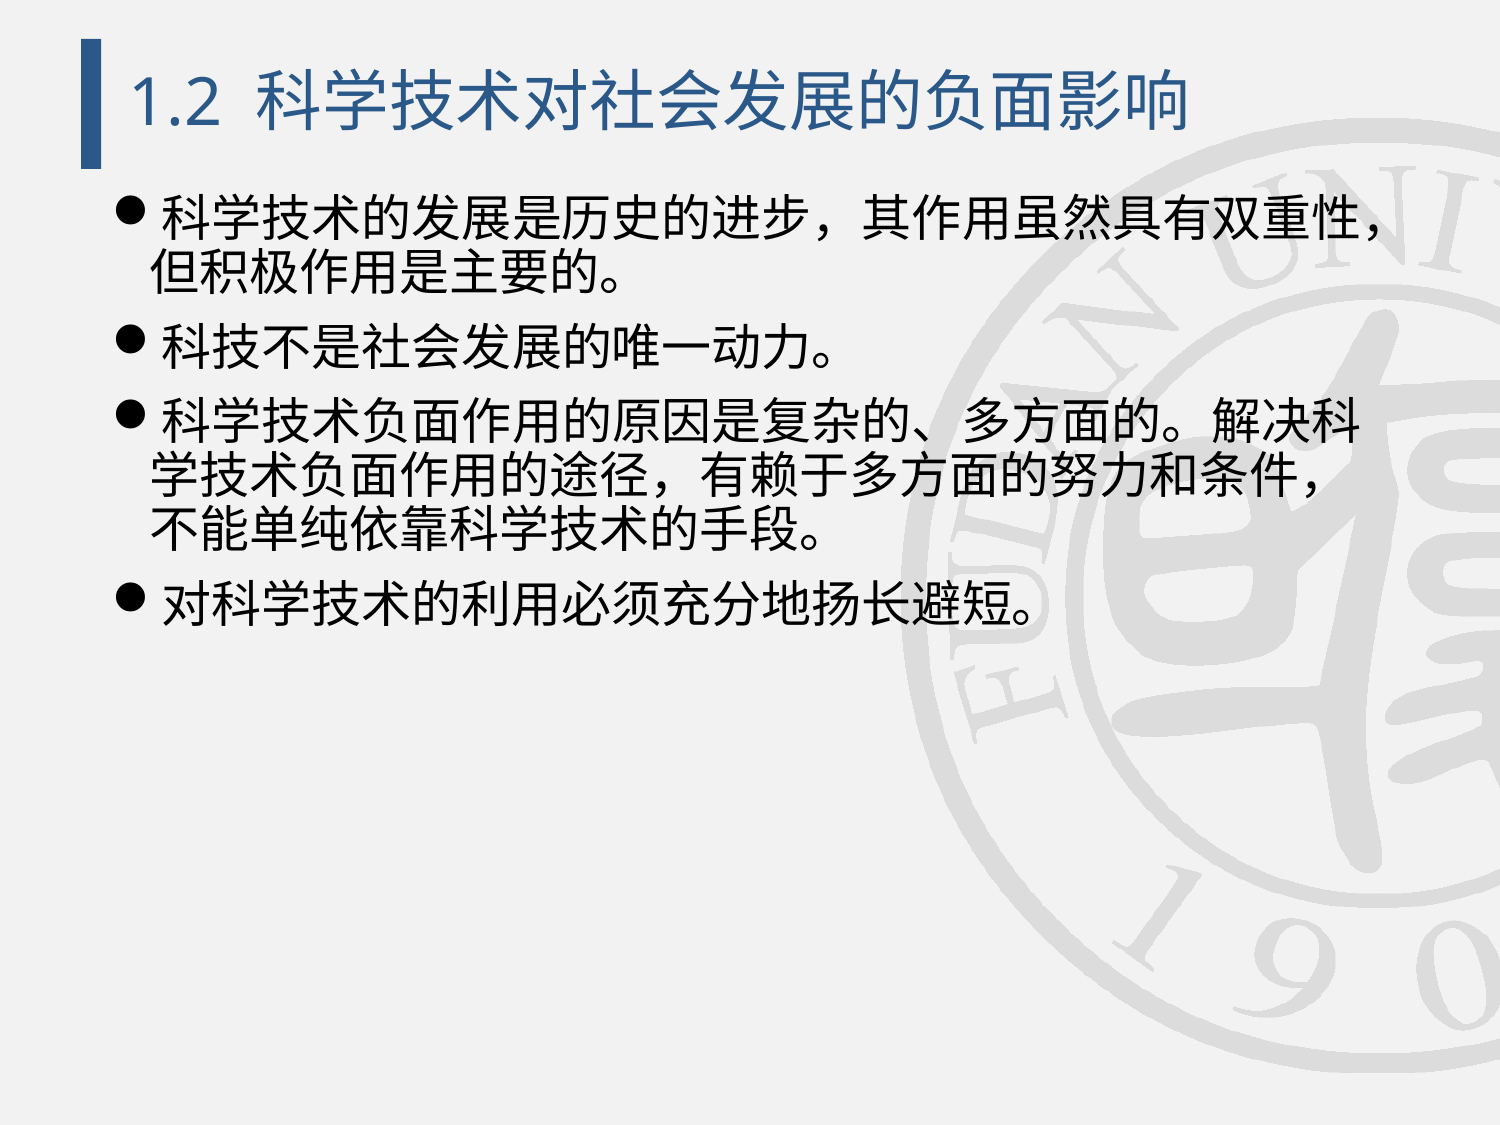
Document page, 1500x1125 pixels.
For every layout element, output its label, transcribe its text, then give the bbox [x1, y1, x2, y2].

title 1.2 科学技术对社会发展的负面影响 [113, 49, 1387, 159]
list 科学技术的发展是历史的进步，其作用虽然具有双重性，但积极作用是主要的。 科技不是社会发展的唯一动力。 科学技术负面作用的原因是复杂的、多方面的。解决科学技术负面作用的途径，有赖于多方面的努力和条件，不能单纯依靠科学技术的手段。 对科学技术的利用必须充分地扬长避短。 [96, 185, 1387, 1014]
